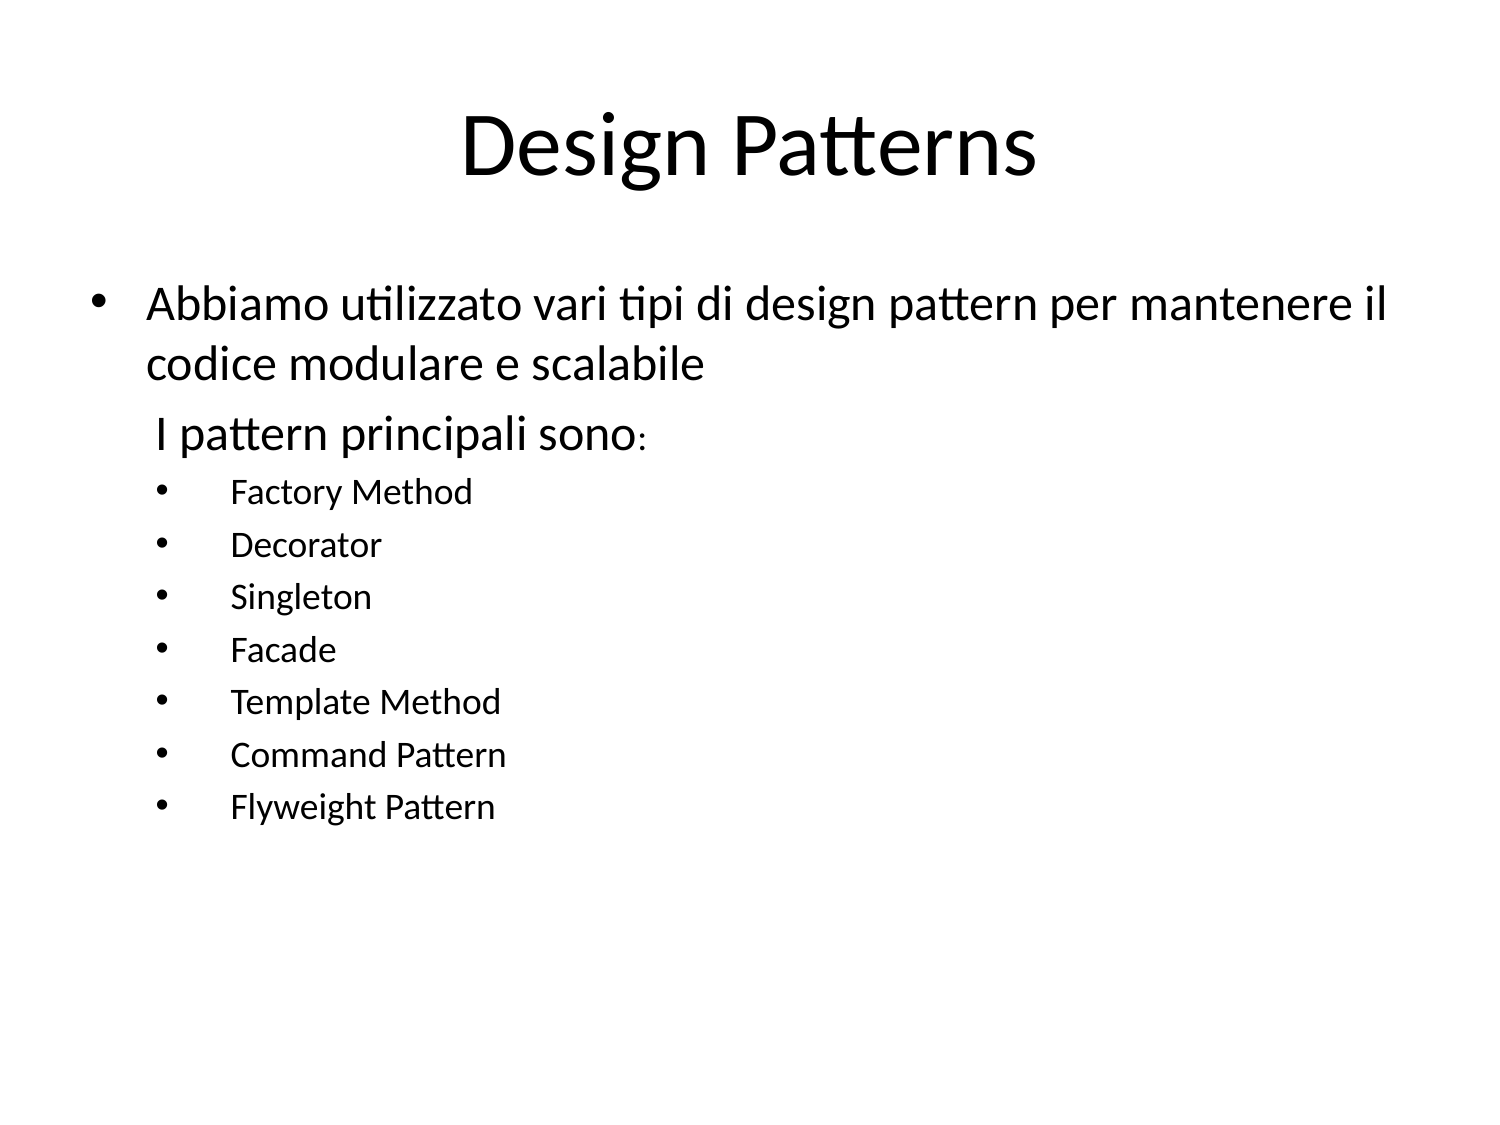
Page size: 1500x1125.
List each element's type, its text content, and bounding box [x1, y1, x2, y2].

title Design Patterns [75, 45, 1425, 233]
list Abbiamo utilizzato vari tipi di design pattern per mantenere il codice modulare e scalabile I pattern principali sono: Factory Method Decorator Singleton Facade Template Method Command Pattern Flyweight Pattern [75, 262, 1425, 1005]
